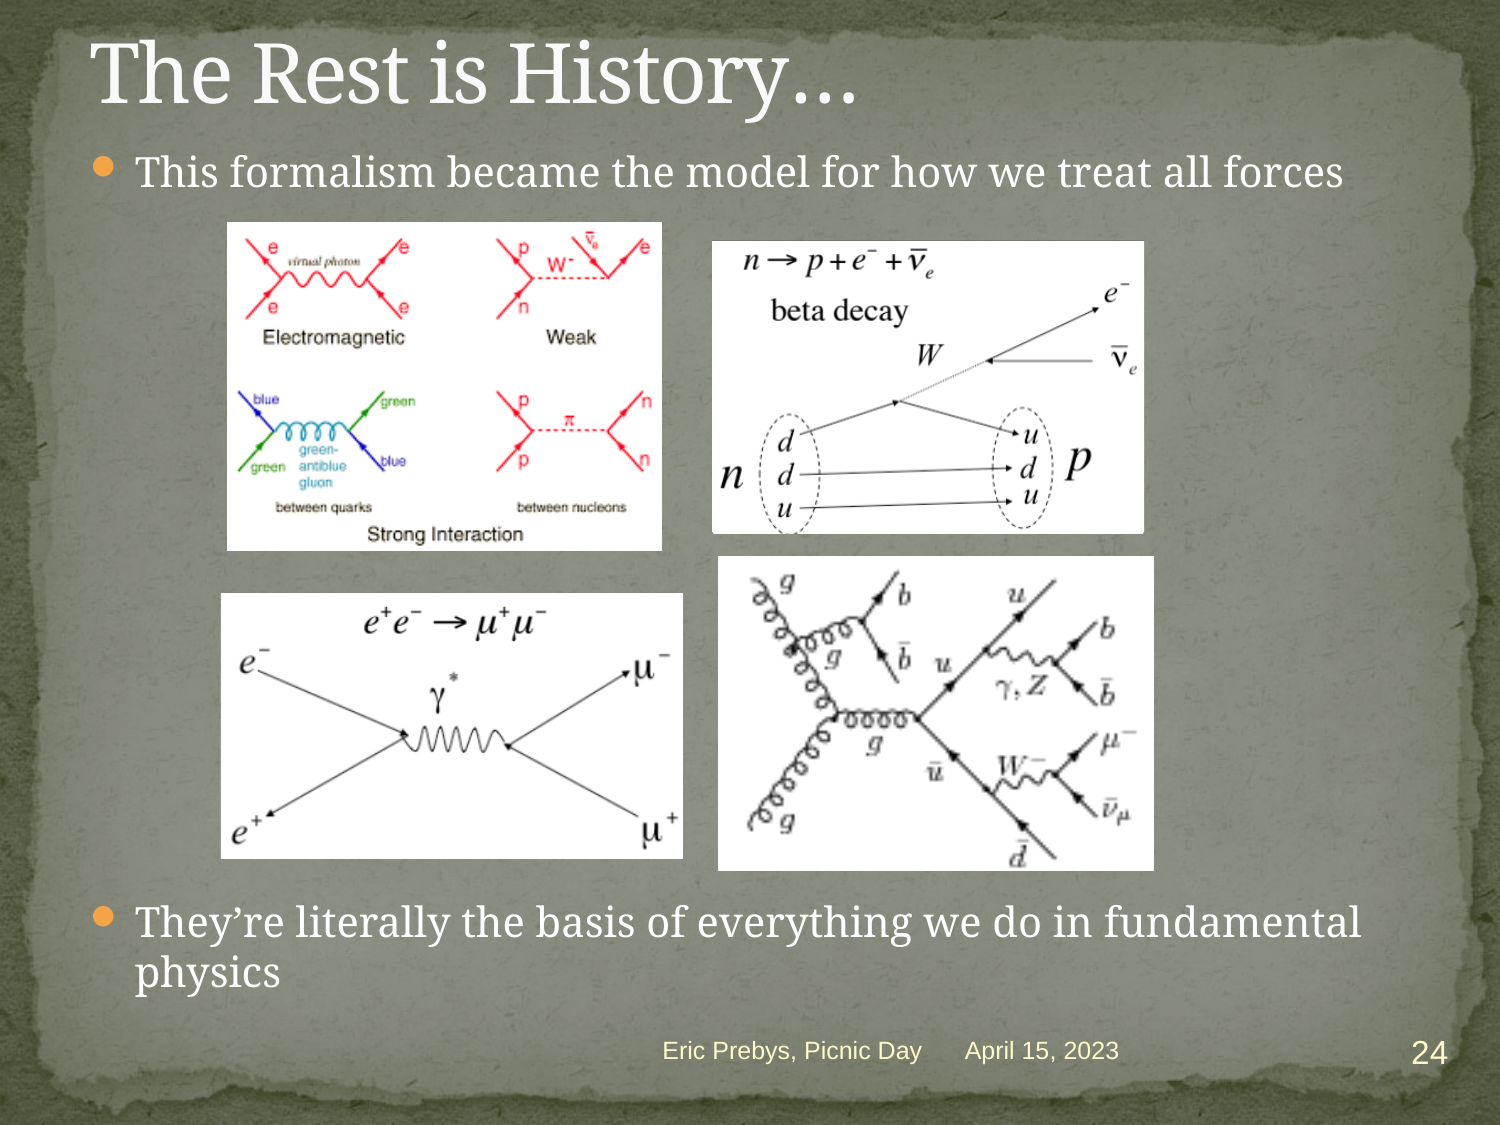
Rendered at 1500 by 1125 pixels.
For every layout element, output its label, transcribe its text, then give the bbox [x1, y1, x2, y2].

title The Rest is History… [74, 24, 1425, 128]
footer Eric Prebys, Picnic Day [350, 1017, 938, 1081]
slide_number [950, 1017, 1375, 1081]
picture [718, 556, 1154, 871]
picture [713, 223, 1144, 533]
list This formalism became the model for how we treat all forces They’re literally the basis of everything we do in fundamental physics [74, 137, 1426, 1001]
slide_number 24 [1379, 1014, 1480, 1089]
picture [227, 222, 662, 551]
picture [222, 595, 684, 857]
